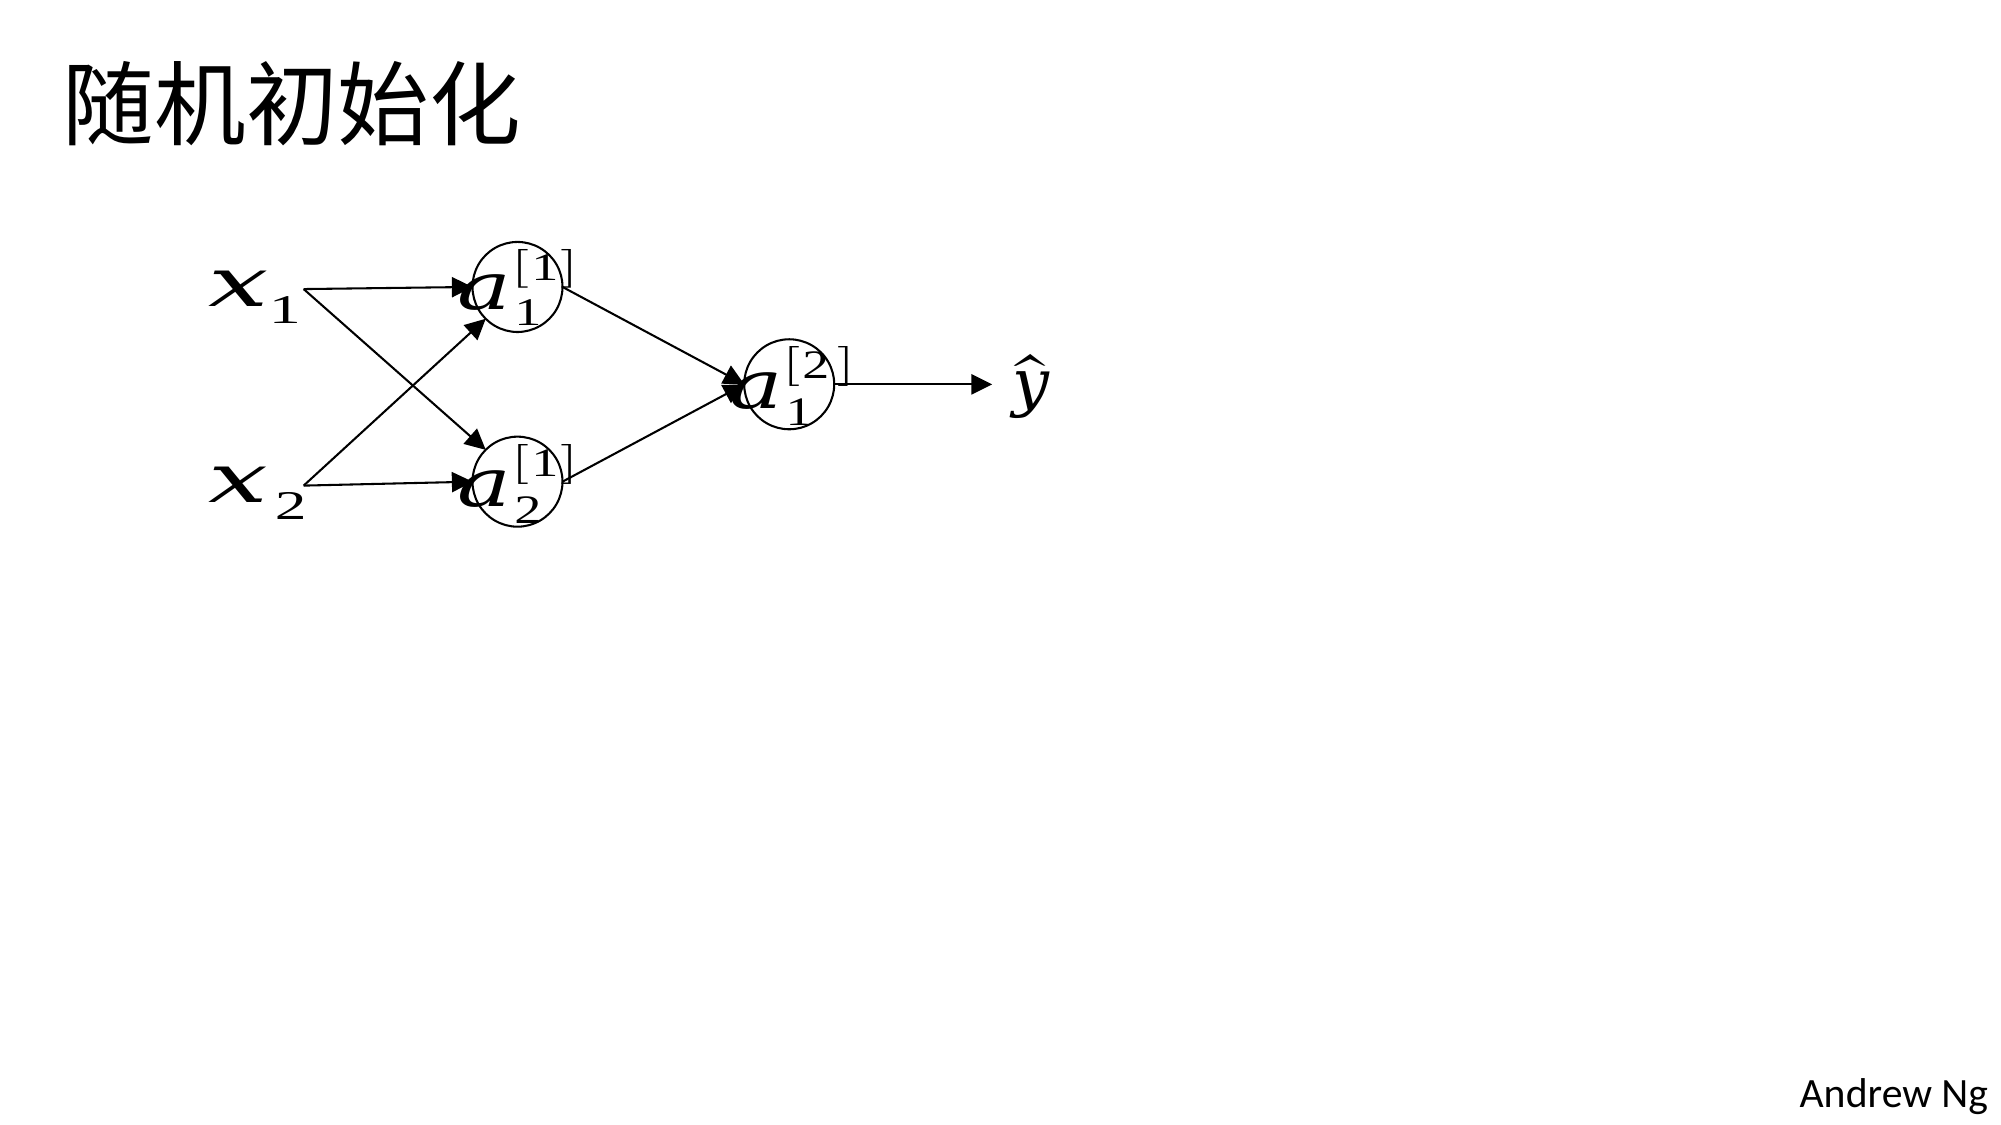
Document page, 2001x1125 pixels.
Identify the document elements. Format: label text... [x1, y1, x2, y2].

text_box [201, 241, 1056, 533]
text_box 随机初始化 [47, 0, 2000, 218]
